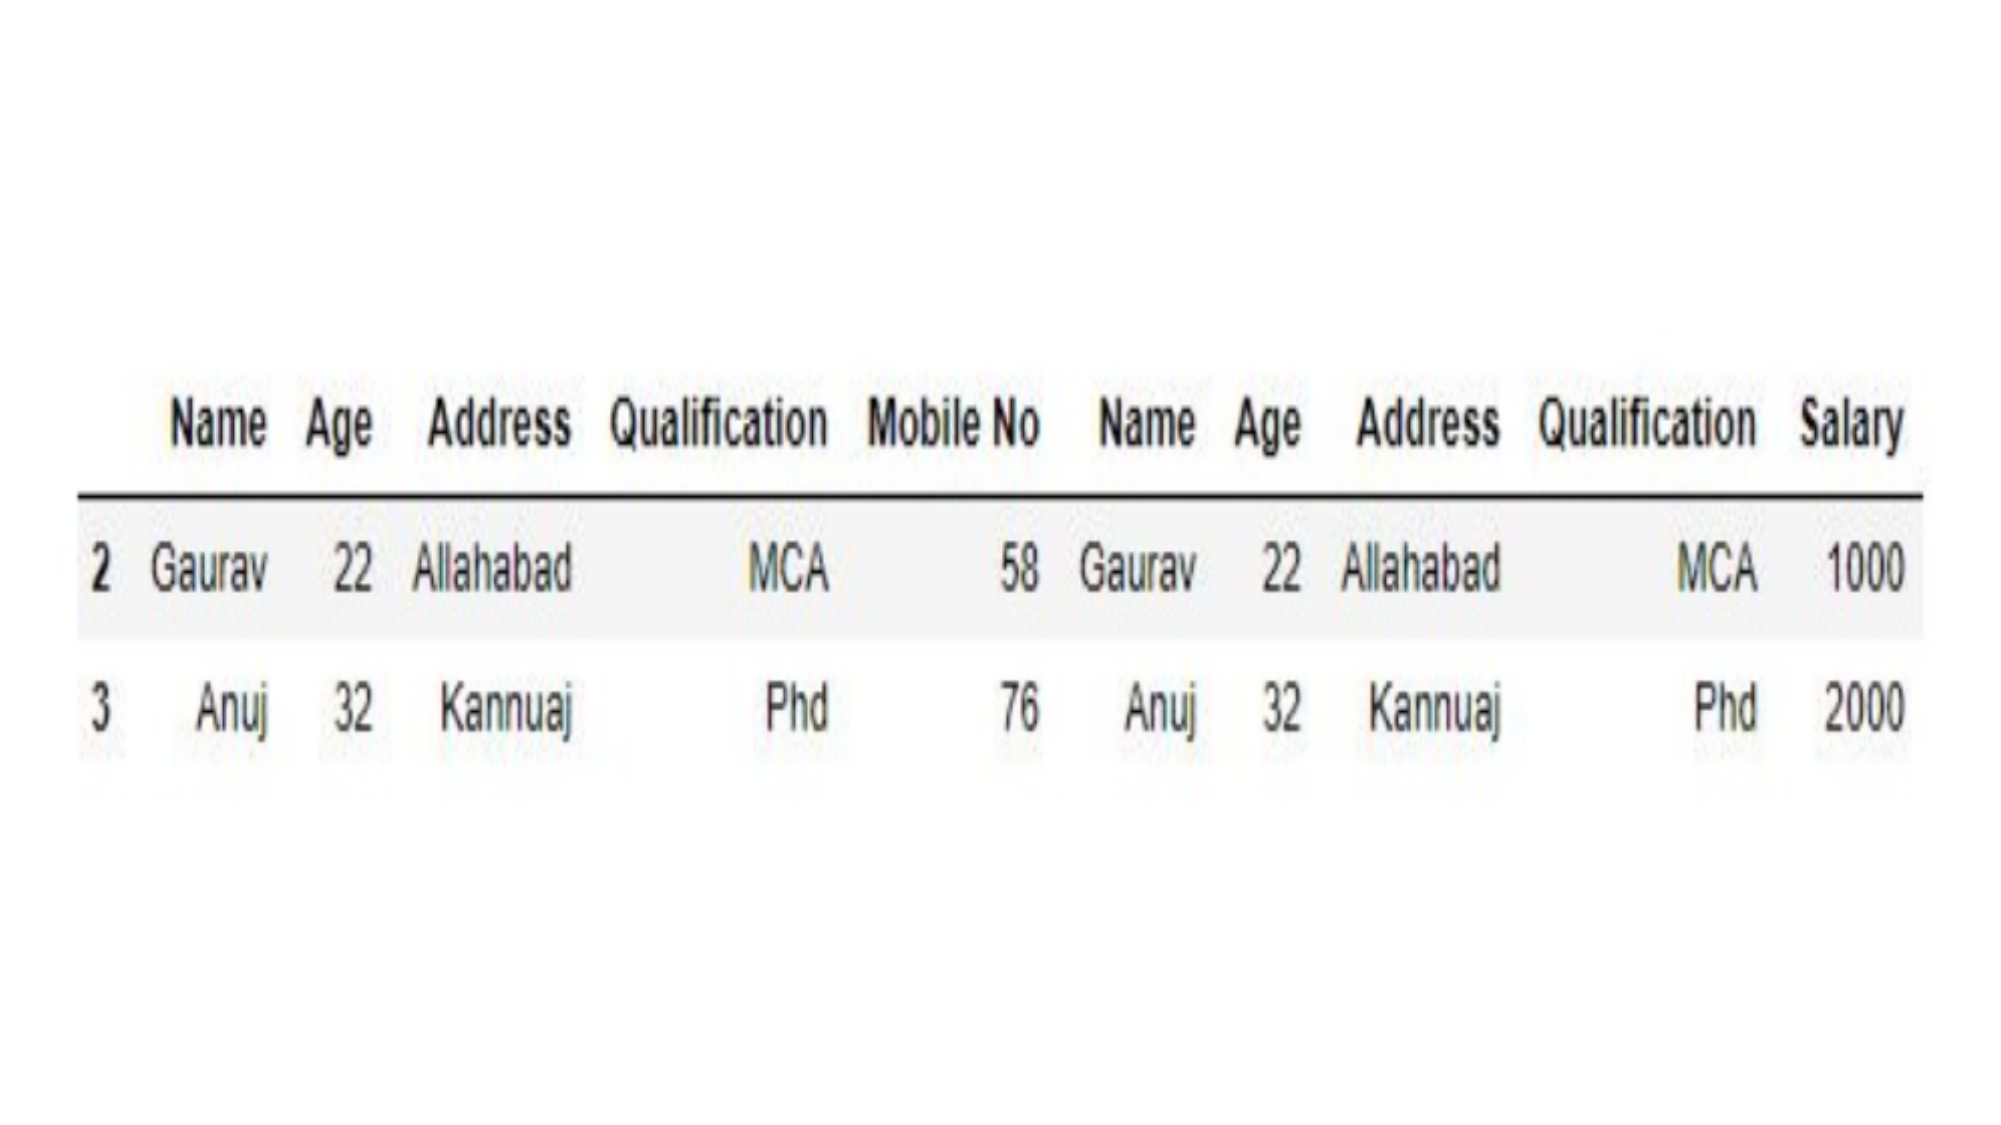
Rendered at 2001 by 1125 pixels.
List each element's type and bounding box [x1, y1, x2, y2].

list [29, 217, 2000, 890]
